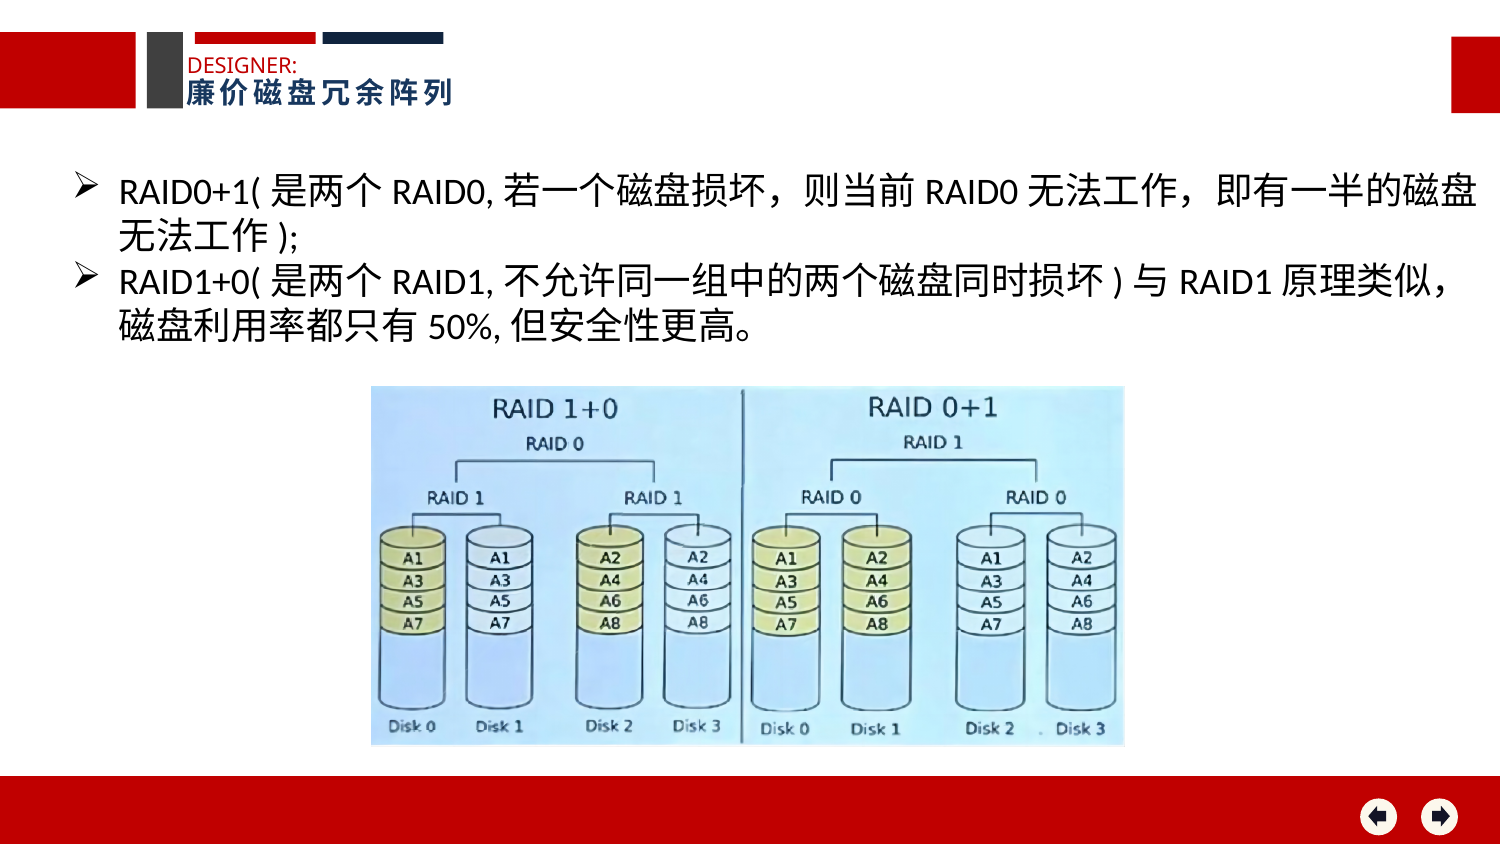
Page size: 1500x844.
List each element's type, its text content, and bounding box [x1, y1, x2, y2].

picture [371, 386, 1125, 747]
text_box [194, 31, 444, 45]
text_box DESIGNER: [172, 43, 313, 67]
text_box RAID0+1(是两个RAID0,若一个磁盘损坏，则当前RAID0无法工作，即有一半的磁盘无法工作); RAID1+0(是两个RAID1,不允许同一组中的两个磁盘同时损坏)与RAID1原理类似，磁盘利用率都只有50%,但安全性更高。 [57, 159, 1498, 355]
text_box 廉价磁盘冗余阵列 [171, 67, 672, 118]
